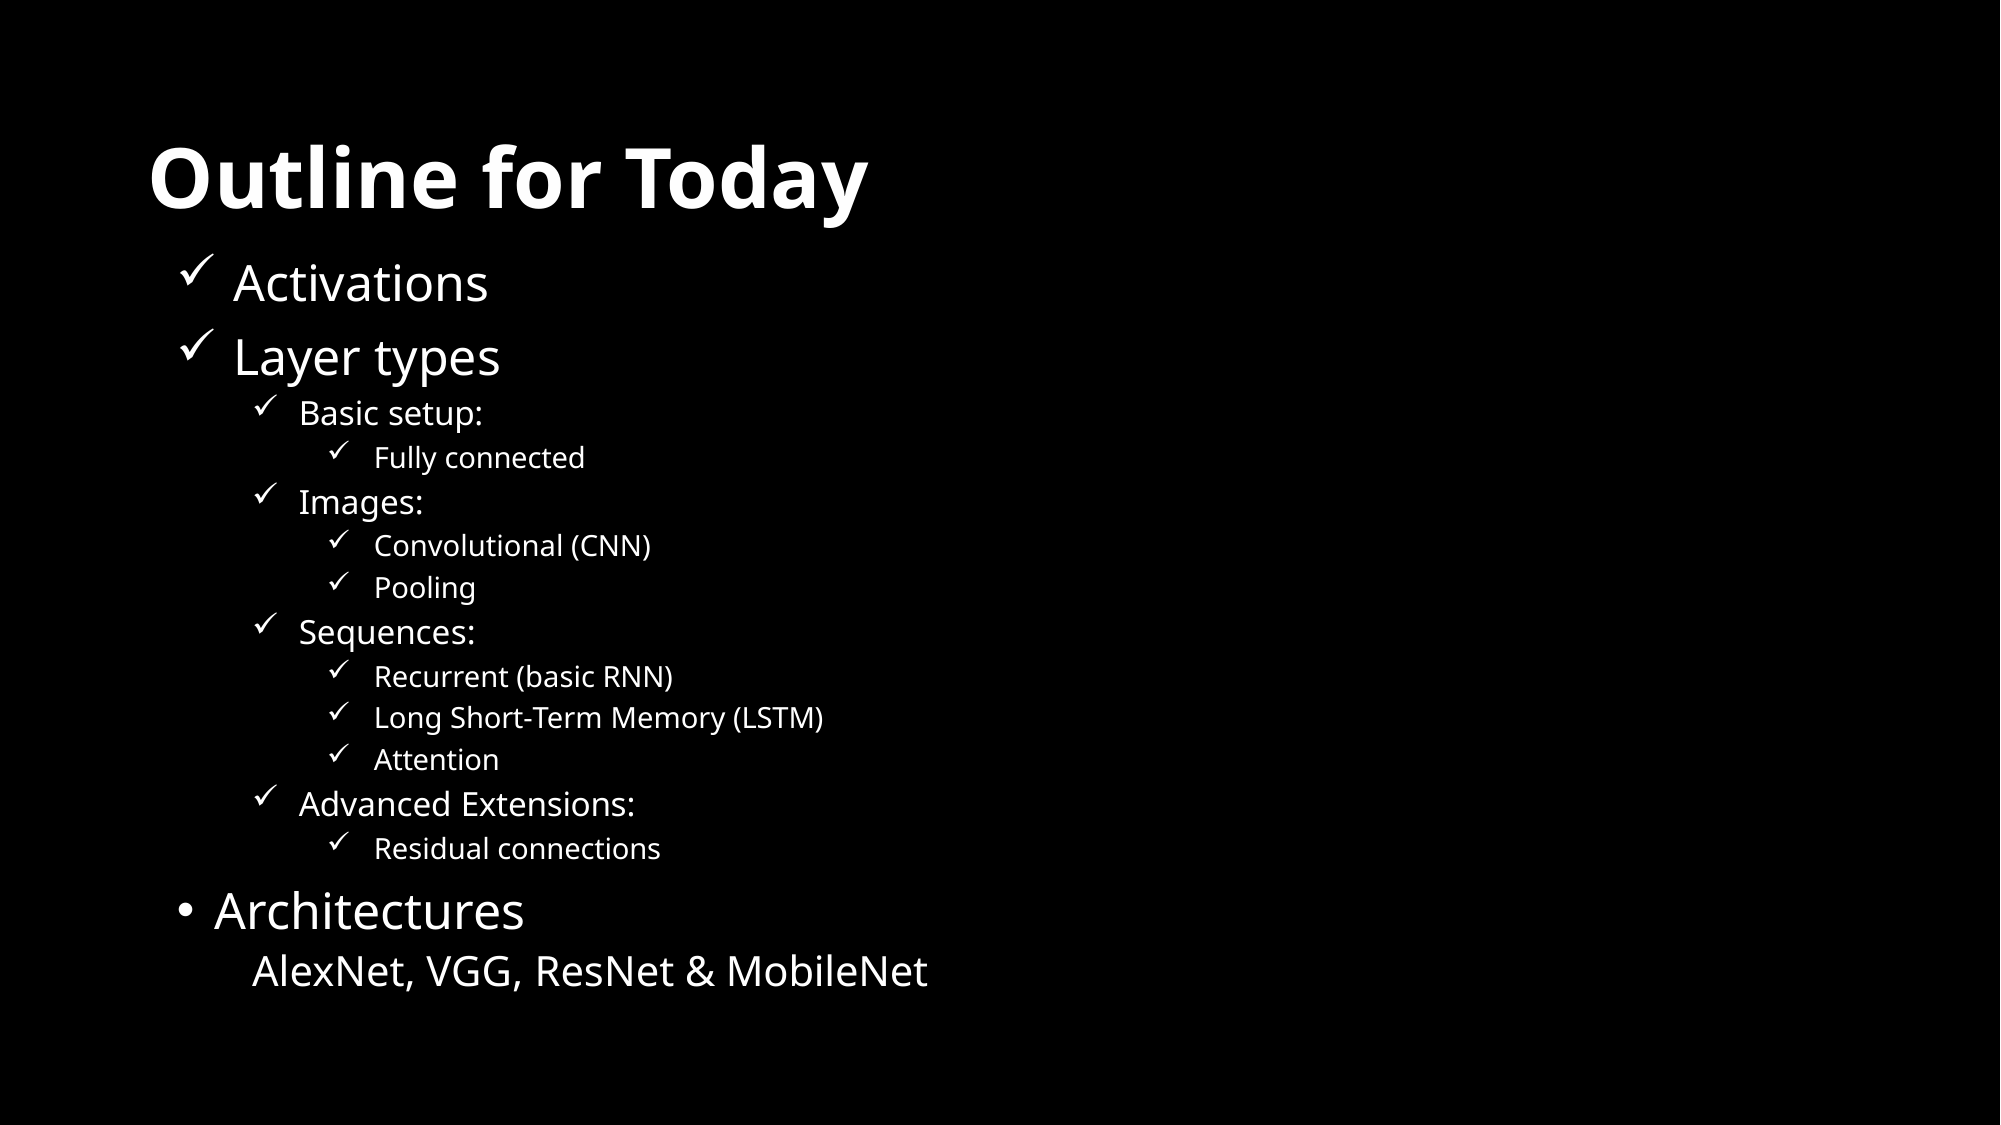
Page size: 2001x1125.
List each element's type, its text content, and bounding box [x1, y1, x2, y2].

text_box Activations Layer types Basic setup: Fully connected Images: Convolutional (CNN) Pooling Sequences: Recurrent (basic RNN) Long Short-Term Memory (LSTM) Attention Advanced Extensions: Residual connections Architectures AlexNet, VGG, ResNet & MobileNet [174, 241, 1292, 995]
title Outline for Today [132, 73, 1868, 233]
